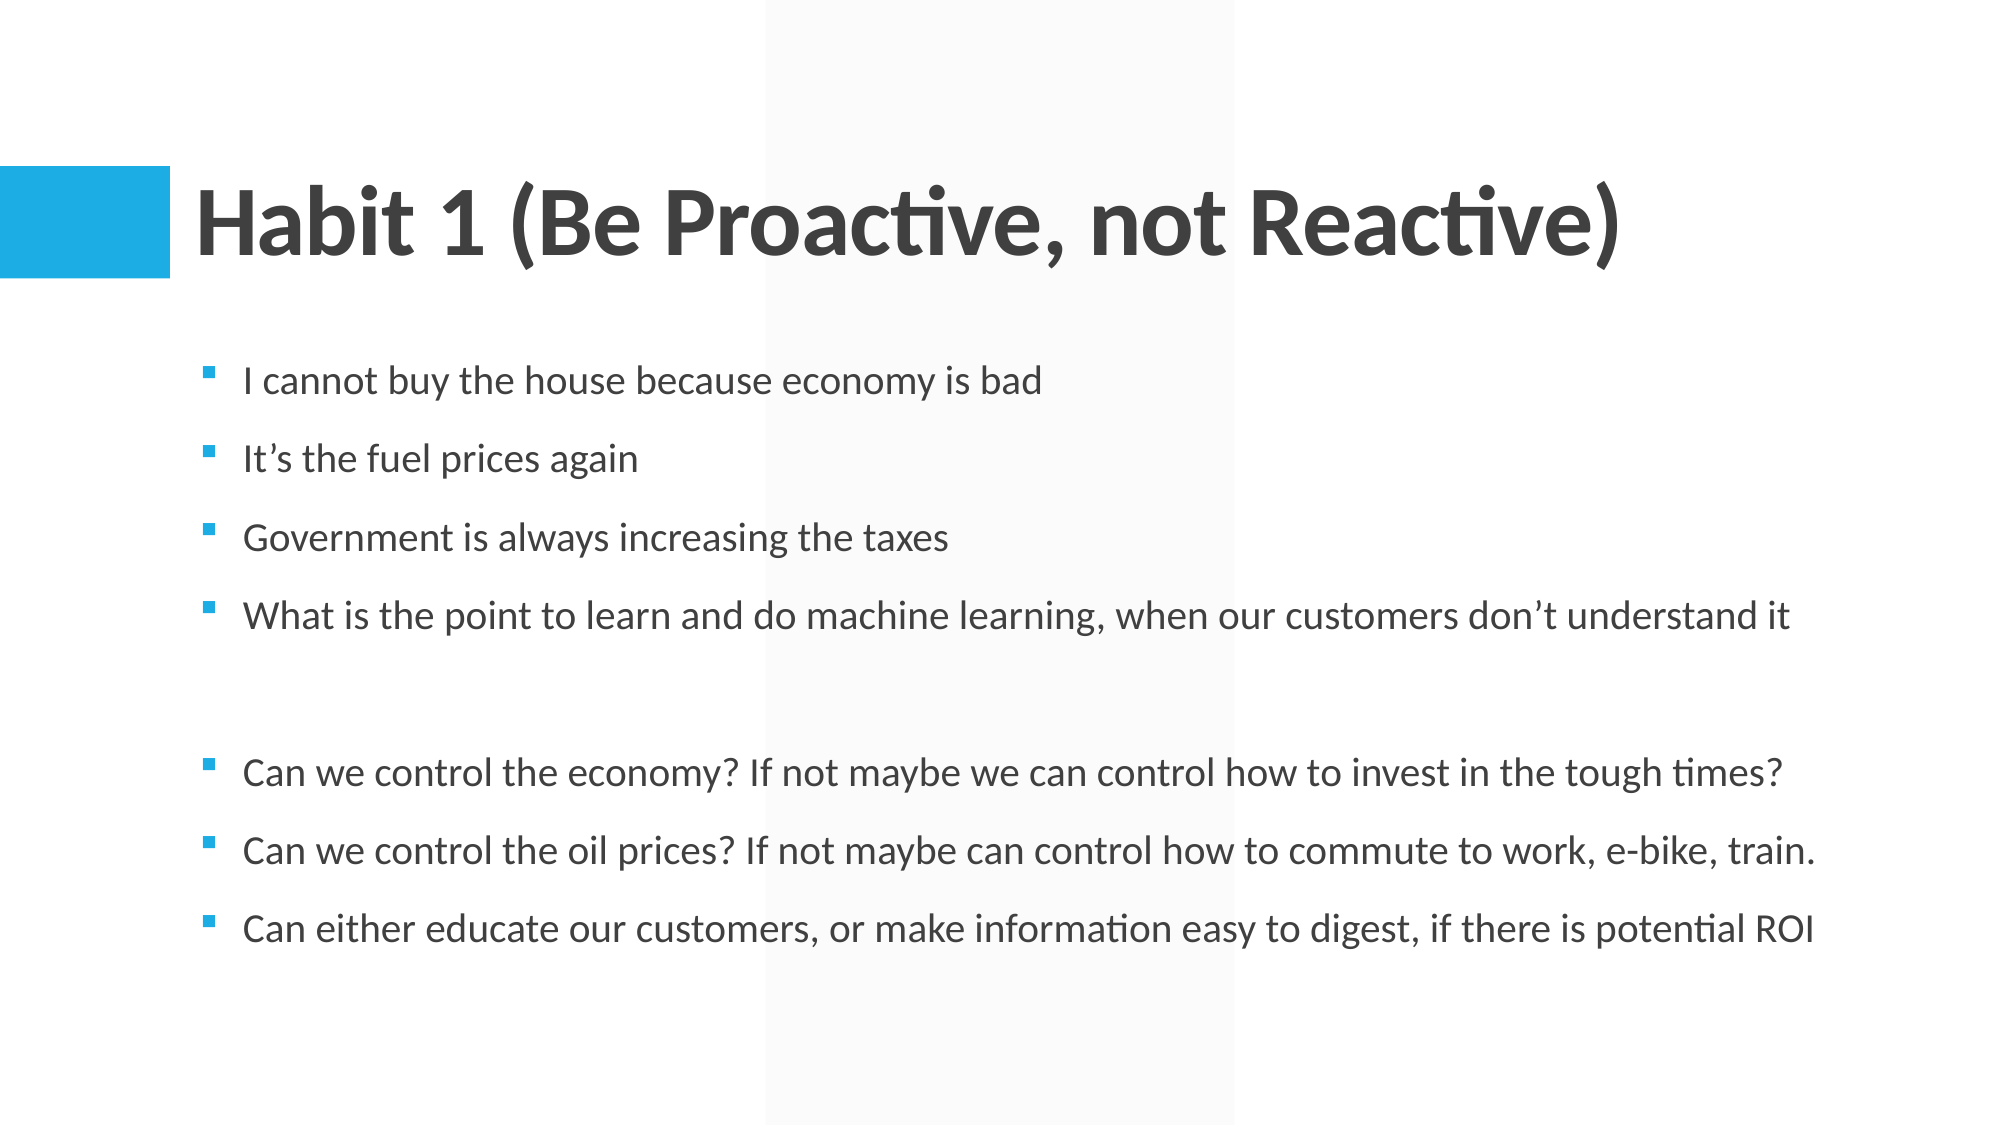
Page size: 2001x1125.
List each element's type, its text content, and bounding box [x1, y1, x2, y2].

list I cannot buy the house because economy is bad It’s the fuel prices again Government is always increasing the taxes What is the point to learn and do machine learning, when our customers don’t understand it Can we control the economy? If not maybe we can control how to invest in the tough times? Can we control the oil prices? If not maybe can control how to commute to work, e-bike, train. Can either educate our customers, or make information easy to digest, if there is potential ROI [199, 345, 1850, 963]
title Habit 1 (Be Proactive, not Reactive) [180, 47, 1830, 285]
